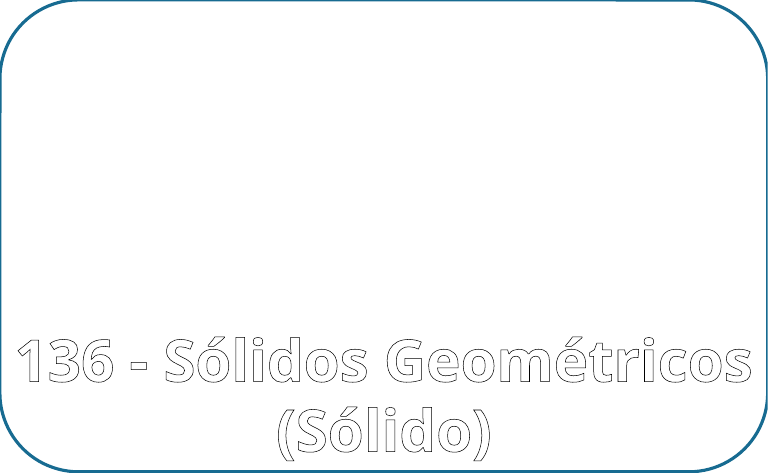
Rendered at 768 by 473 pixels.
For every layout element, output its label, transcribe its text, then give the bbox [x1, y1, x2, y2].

text_box 136 - Sólidos Geométricos (Sólido) [0, 315, 768, 471]
